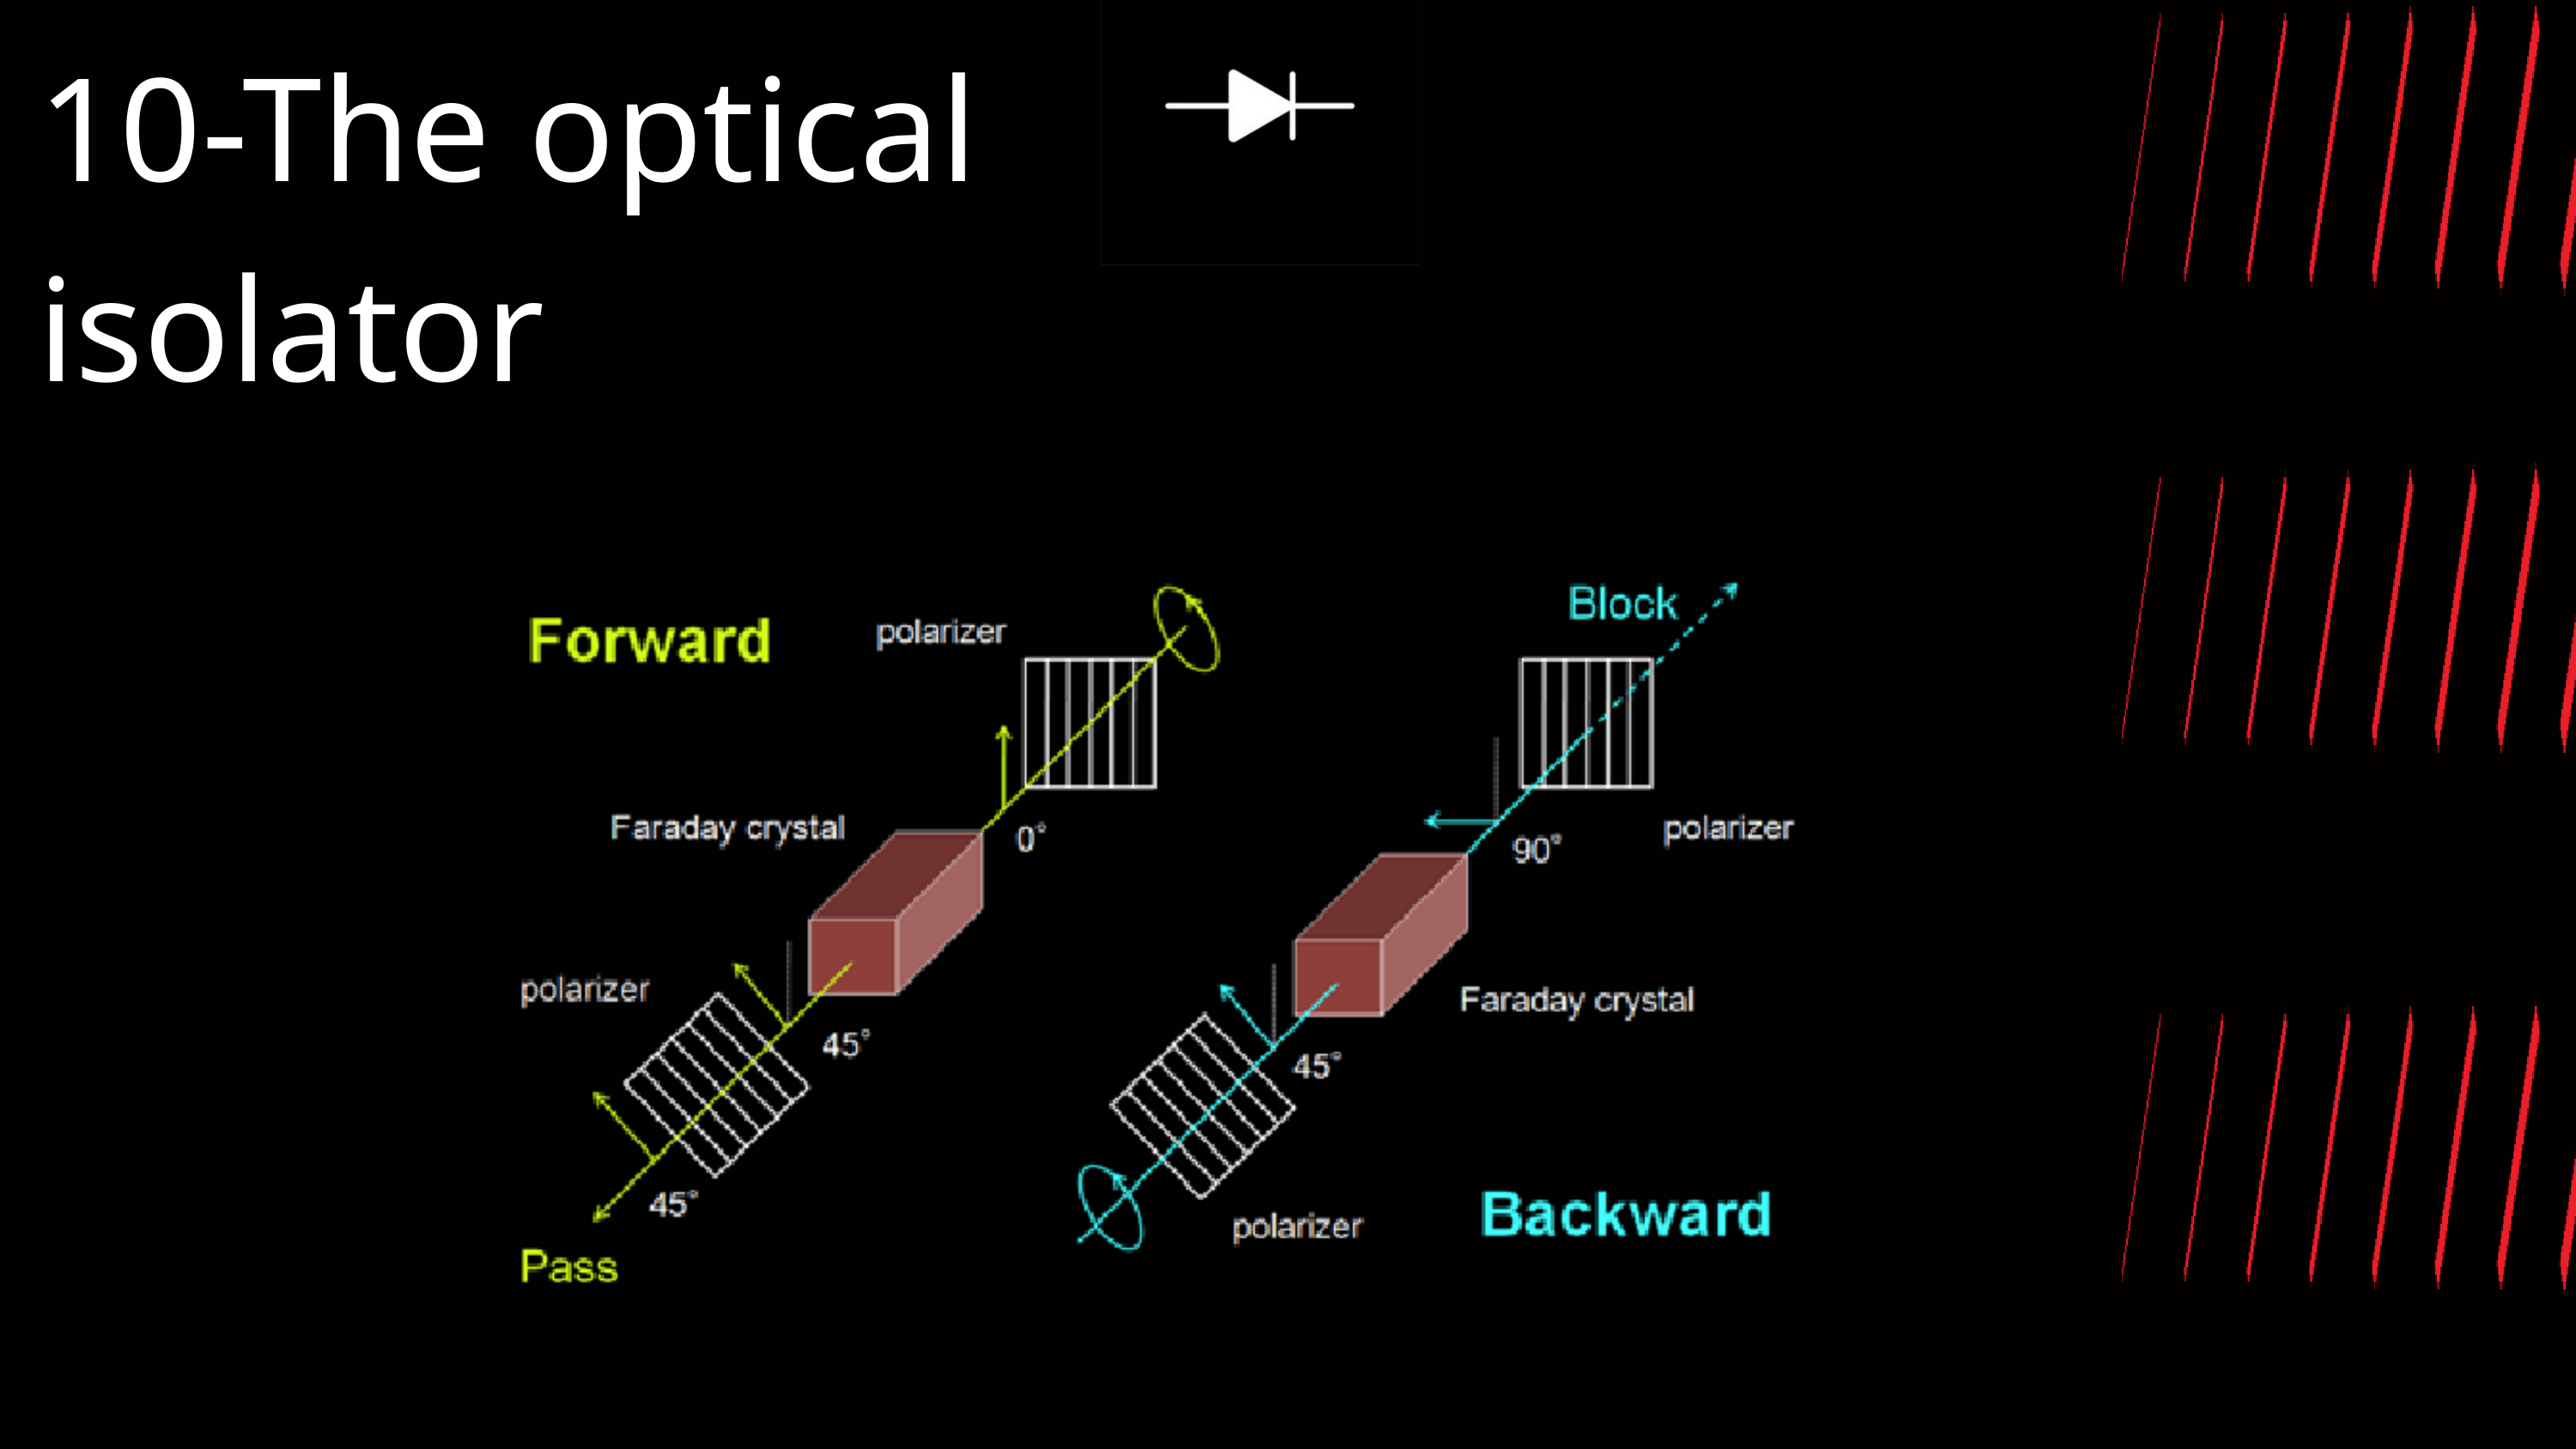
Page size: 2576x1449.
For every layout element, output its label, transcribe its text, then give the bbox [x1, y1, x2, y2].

text_box [1101, 0, 1419, 265]
text_box 10-The optical isolator [38, 9, 1394, 410]
text_box [2122, 0, 2576, 1449]
text_box [488, 561, 1816, 1304]
